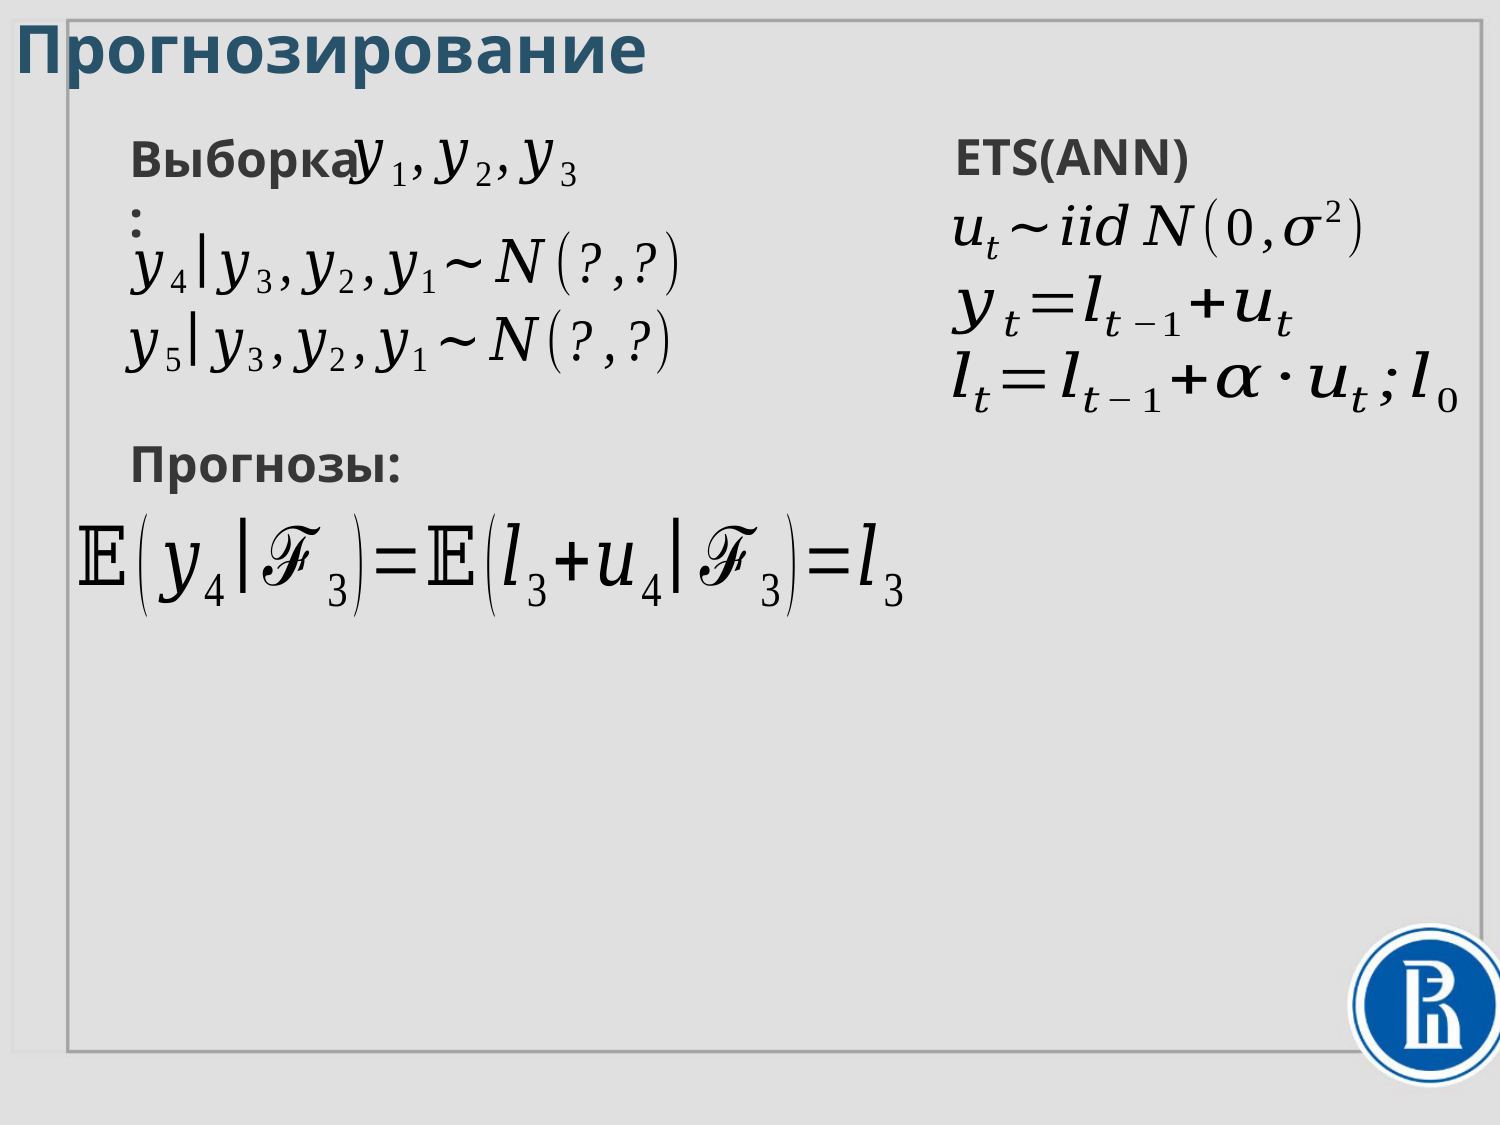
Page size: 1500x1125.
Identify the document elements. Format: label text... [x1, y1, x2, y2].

text_box Прогнозы: [129, 432, 408, 501]
text_box Выборка: [129, 127, 372, 196]
picture [0, 96, 1500, 1125]
text_box ETS(ANN) [940, 118, 1218, 194]
text_box Прогнозирование [0, 0, 1500, 96]
